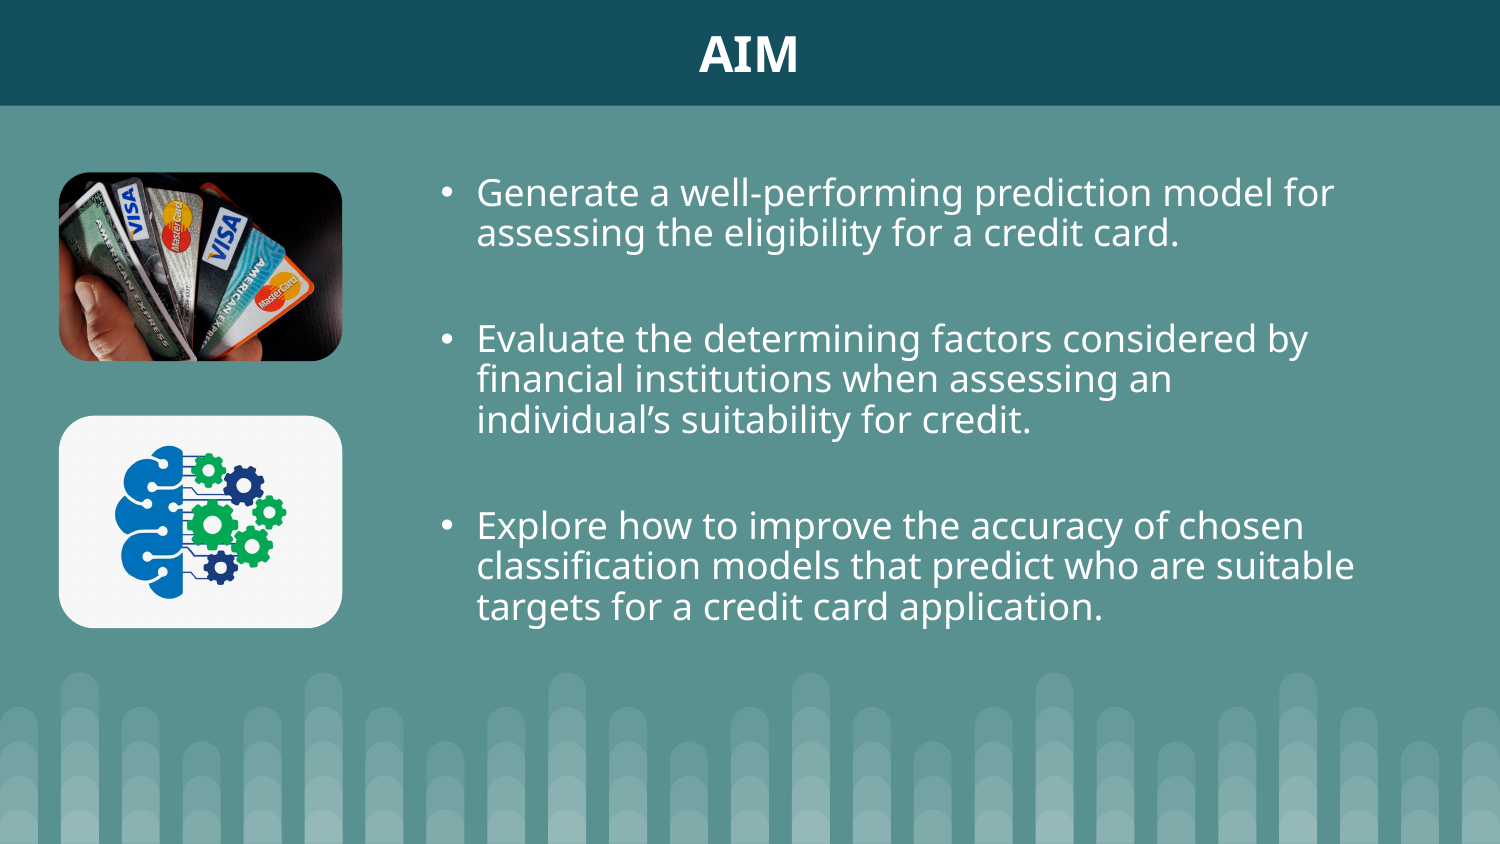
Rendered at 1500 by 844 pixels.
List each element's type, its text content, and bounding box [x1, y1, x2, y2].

picture [58, 172, 343, 362]
title AIM [0, 0, 1500, 106]
list Generate a well-performing prediction model for assessing the eligibility for a credit card. Evaluate the determining factors considered by financial institutions when assessing an individual’s suitability for credit. Explore how to improve the accuracy of chosen classification models that predict who are suitable targets for a credit card application. [369, 158, 1382, 717]
picture [58, 415, 343, 629]
